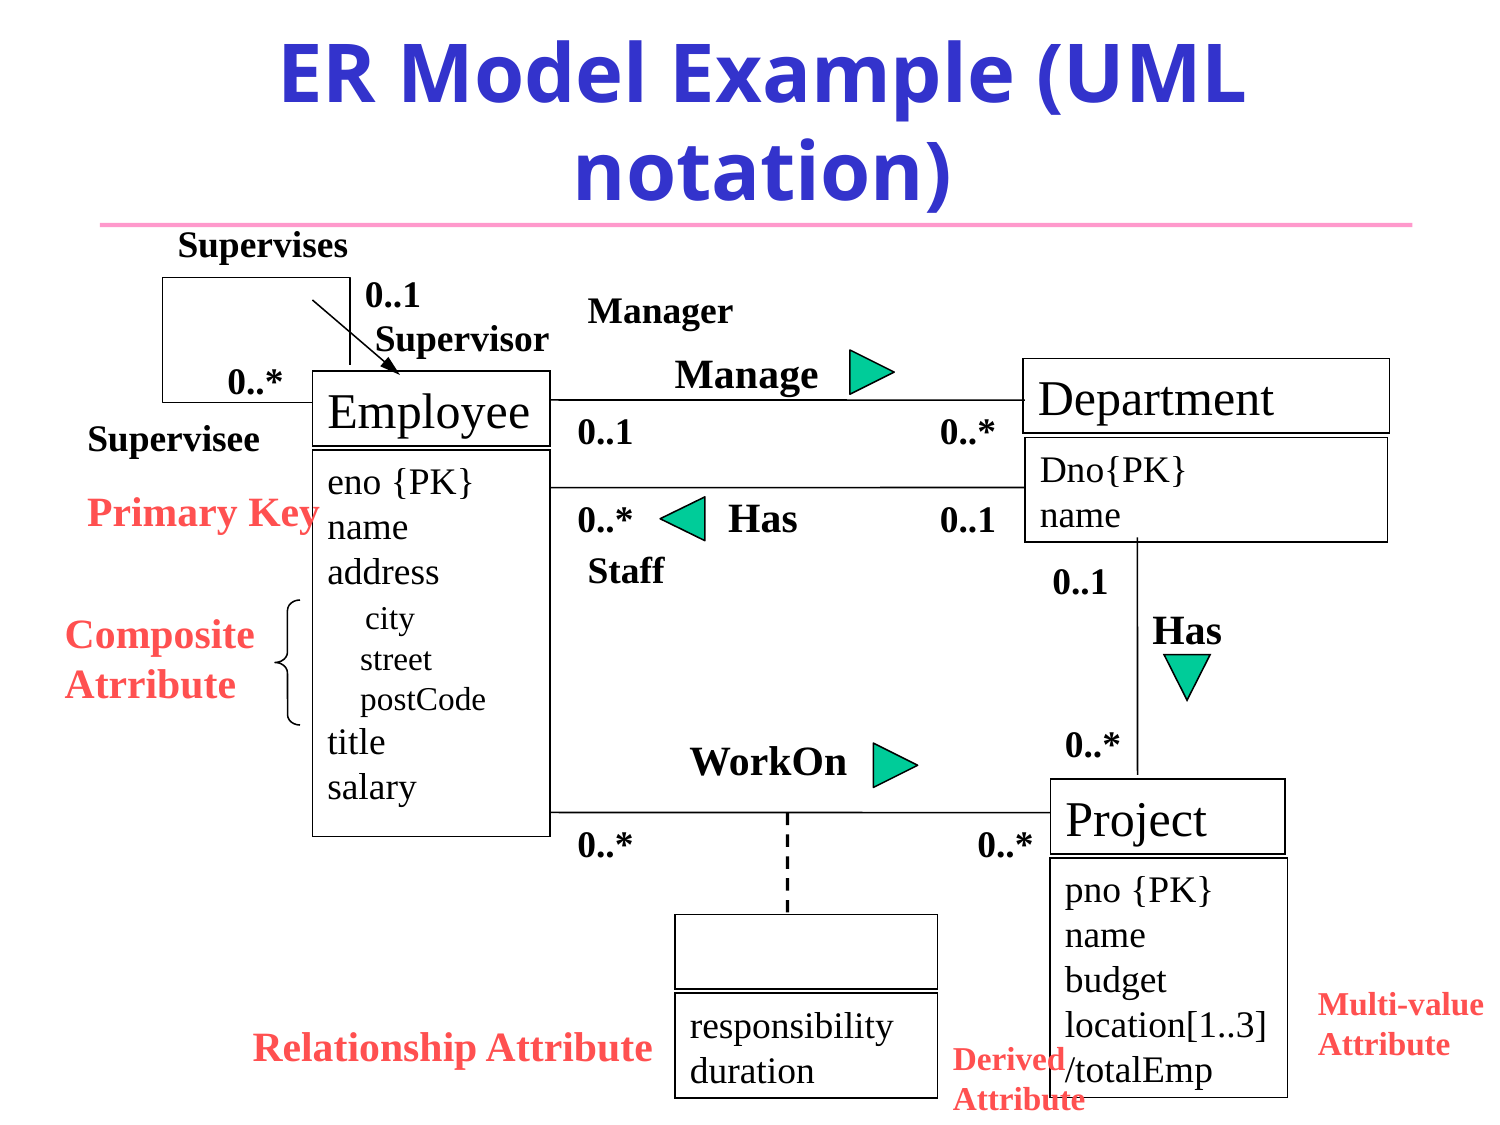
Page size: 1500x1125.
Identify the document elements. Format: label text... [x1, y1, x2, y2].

text_box Manage [659, 339, 834, 405]
text_box 0..1 [562, 399, 649, 460]
text_box 0..* [925, 399, 1012, 460]
text_box Department [1023, 358, 1390, 434]
text_box Has [713, 483, 813, 548]
text_box 0..* [1050, 712, 1137, 773]
text_box 0..* [562, 487, 649, 548]
text_box [1164, 654, 1211, 701]
text_box 0..1 [925, 487, 1012, 548]
text_box [849, 349, 895, 395]
text_box 0..1 [1037, 549, 1124, 610]
text_box [275, 600, 301, 726]
text_box Relationship Attribute [237, 1012, 669, 1078]
text_box [162, 277, 351, 403]
text_box Supervises [162, 212, 364, 273]
text_box Supervisee [72, 406, 276, 466]
text_box responsibility duration [675, 993, 938, 1098]
text_box [873, 743, 918, 788]
text_box [675, 914, 938, 989]
title ER Model Example (UML notation) [125, 24, 1400, 213]
text_box 0..* [212, 349, 299, 410]
text_box [312, 299, 400, 376]
text_box 0..* [562, 812, 649, 873]
text_box 0..1 [350, 262, 437, 323]
text_box Manager [572, 278, 749, 339]
text_box Multi-value Attribute [1303, 974, 1500, 1070]
text_box eno {PK} name address city street postCode title salary [312, 450, 550, 837]
text_box Composite Atrribute [49, 599, 281, 715]
text_box Staff [572, 538, 750, 599]
text_box WorkOn [674, 726, 863, 792]
text_box Employee [312, 371, 550, 446]
text_box Dno{PK} name [1024, 437, 1388, 543]
text_box 0..* [962, 812, 1049, 873]
text_box Supervisor [360, 306, 565, 366]
text_box pno {PK} name budget location[1..3] /totalEmp [1049, 858, 1288, 1098]
text_box Derived Attribute [938, 1029, 1101, 1125]
text_box [660, 496, 705, 538]
text_box Primary Key [72, 477, 335, 543]
text_box Has [1137, 595, 1237, 661]
text_box Project [1050, 779, 1285, 854]
